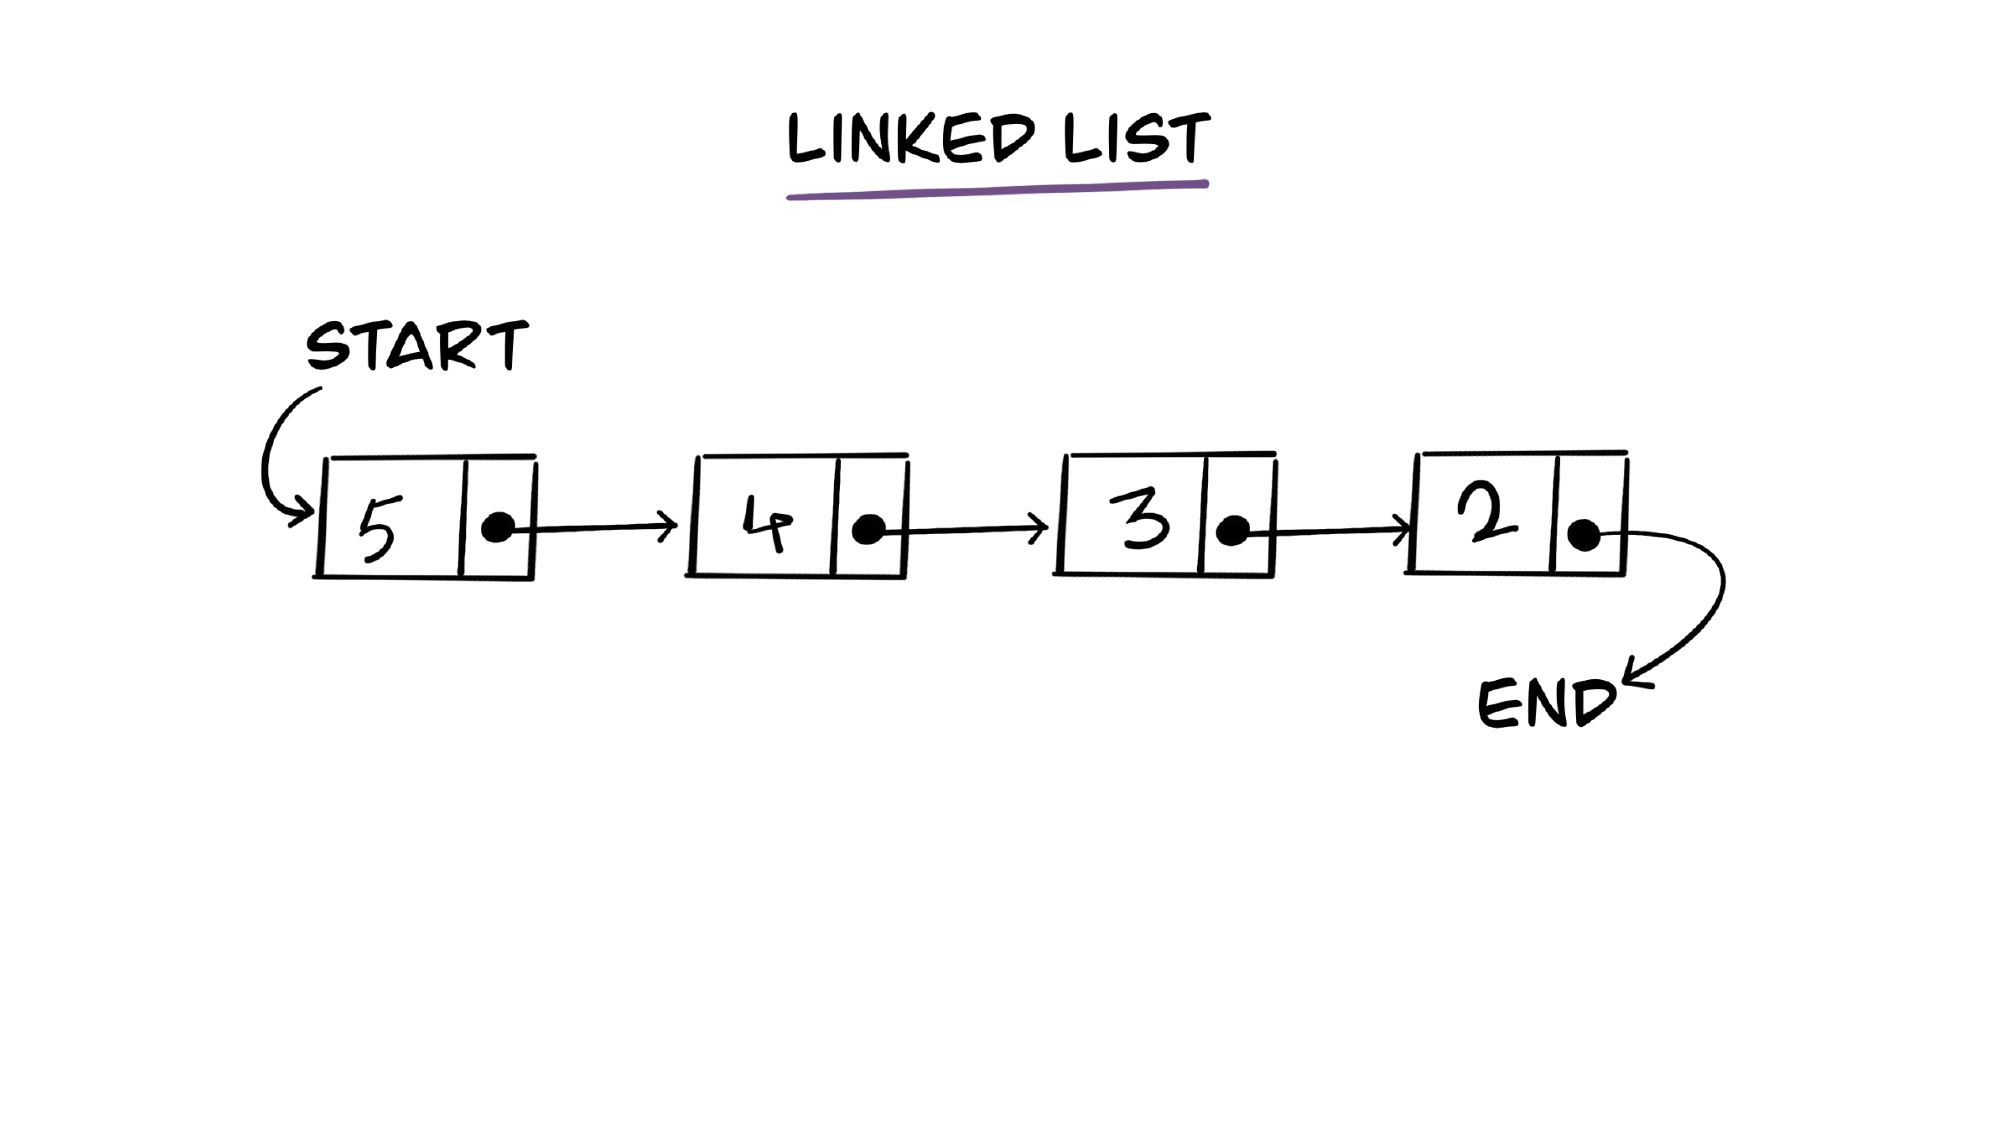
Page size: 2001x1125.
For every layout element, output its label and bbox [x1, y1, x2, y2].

picture [190, 0, 1810, 1125]
